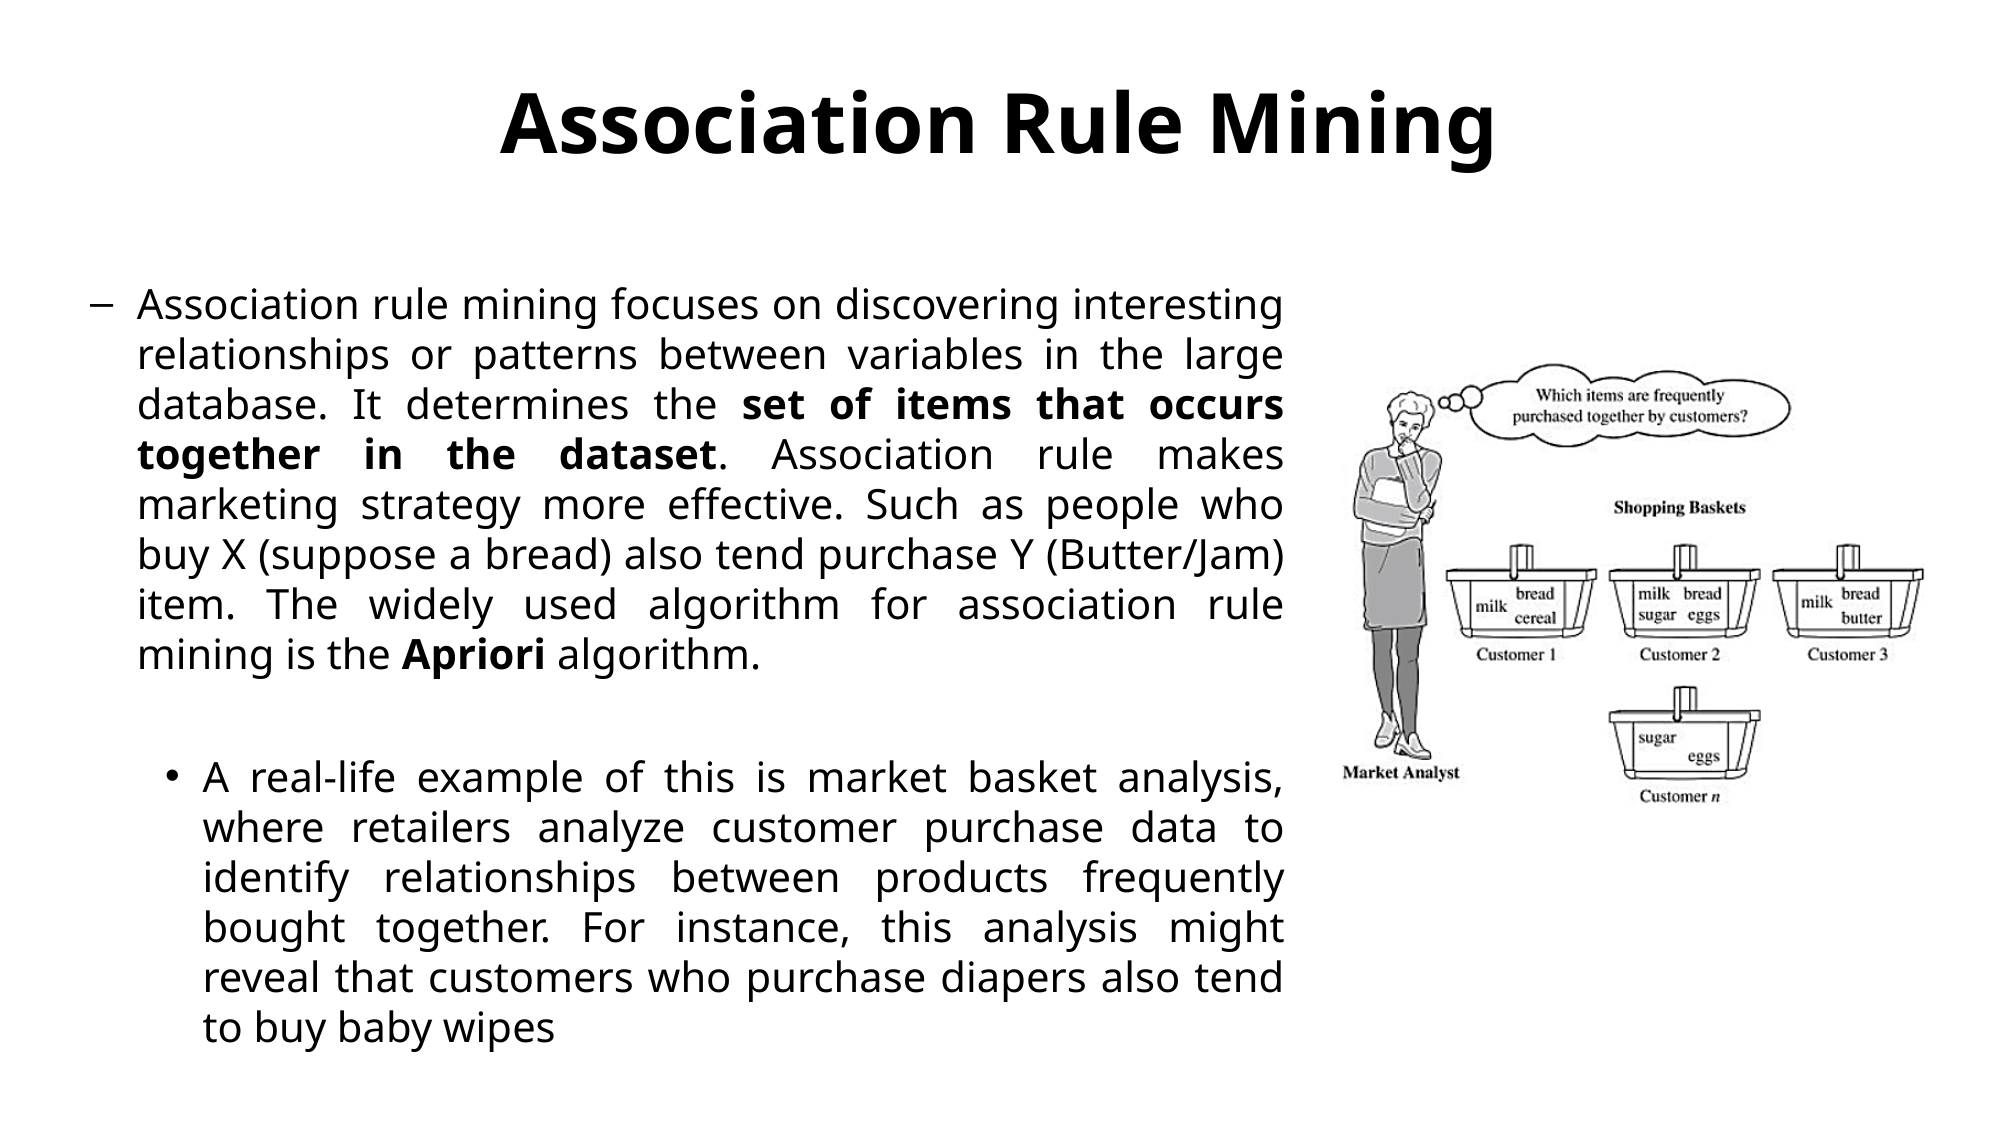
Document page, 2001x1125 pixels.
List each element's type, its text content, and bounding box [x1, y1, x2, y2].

picture [1312, 349, 1998, 824]
title Association Rule Mining [99, 62, 1900, 250]
list Association rule mining focuses on discovering interesting relationships or patterns between variables in the large database. It determines the set of items that occurs together in the dataset. Association rule makes marketing strategy more effective. Such as people who buy X (suppose a bread) also tend purchase Y (Butter/Jam) item. The widely used algorithm for association rule mining is the Apriori algorithm. A real-life example of this is market basket analysis, where retailers analyze customer purchase data to identify relationships between products frequently bought together. For instance, this analysis might reveal that customers who purchase diapers also tend to buy baby wipes [0, 270, 1300, 1038]
